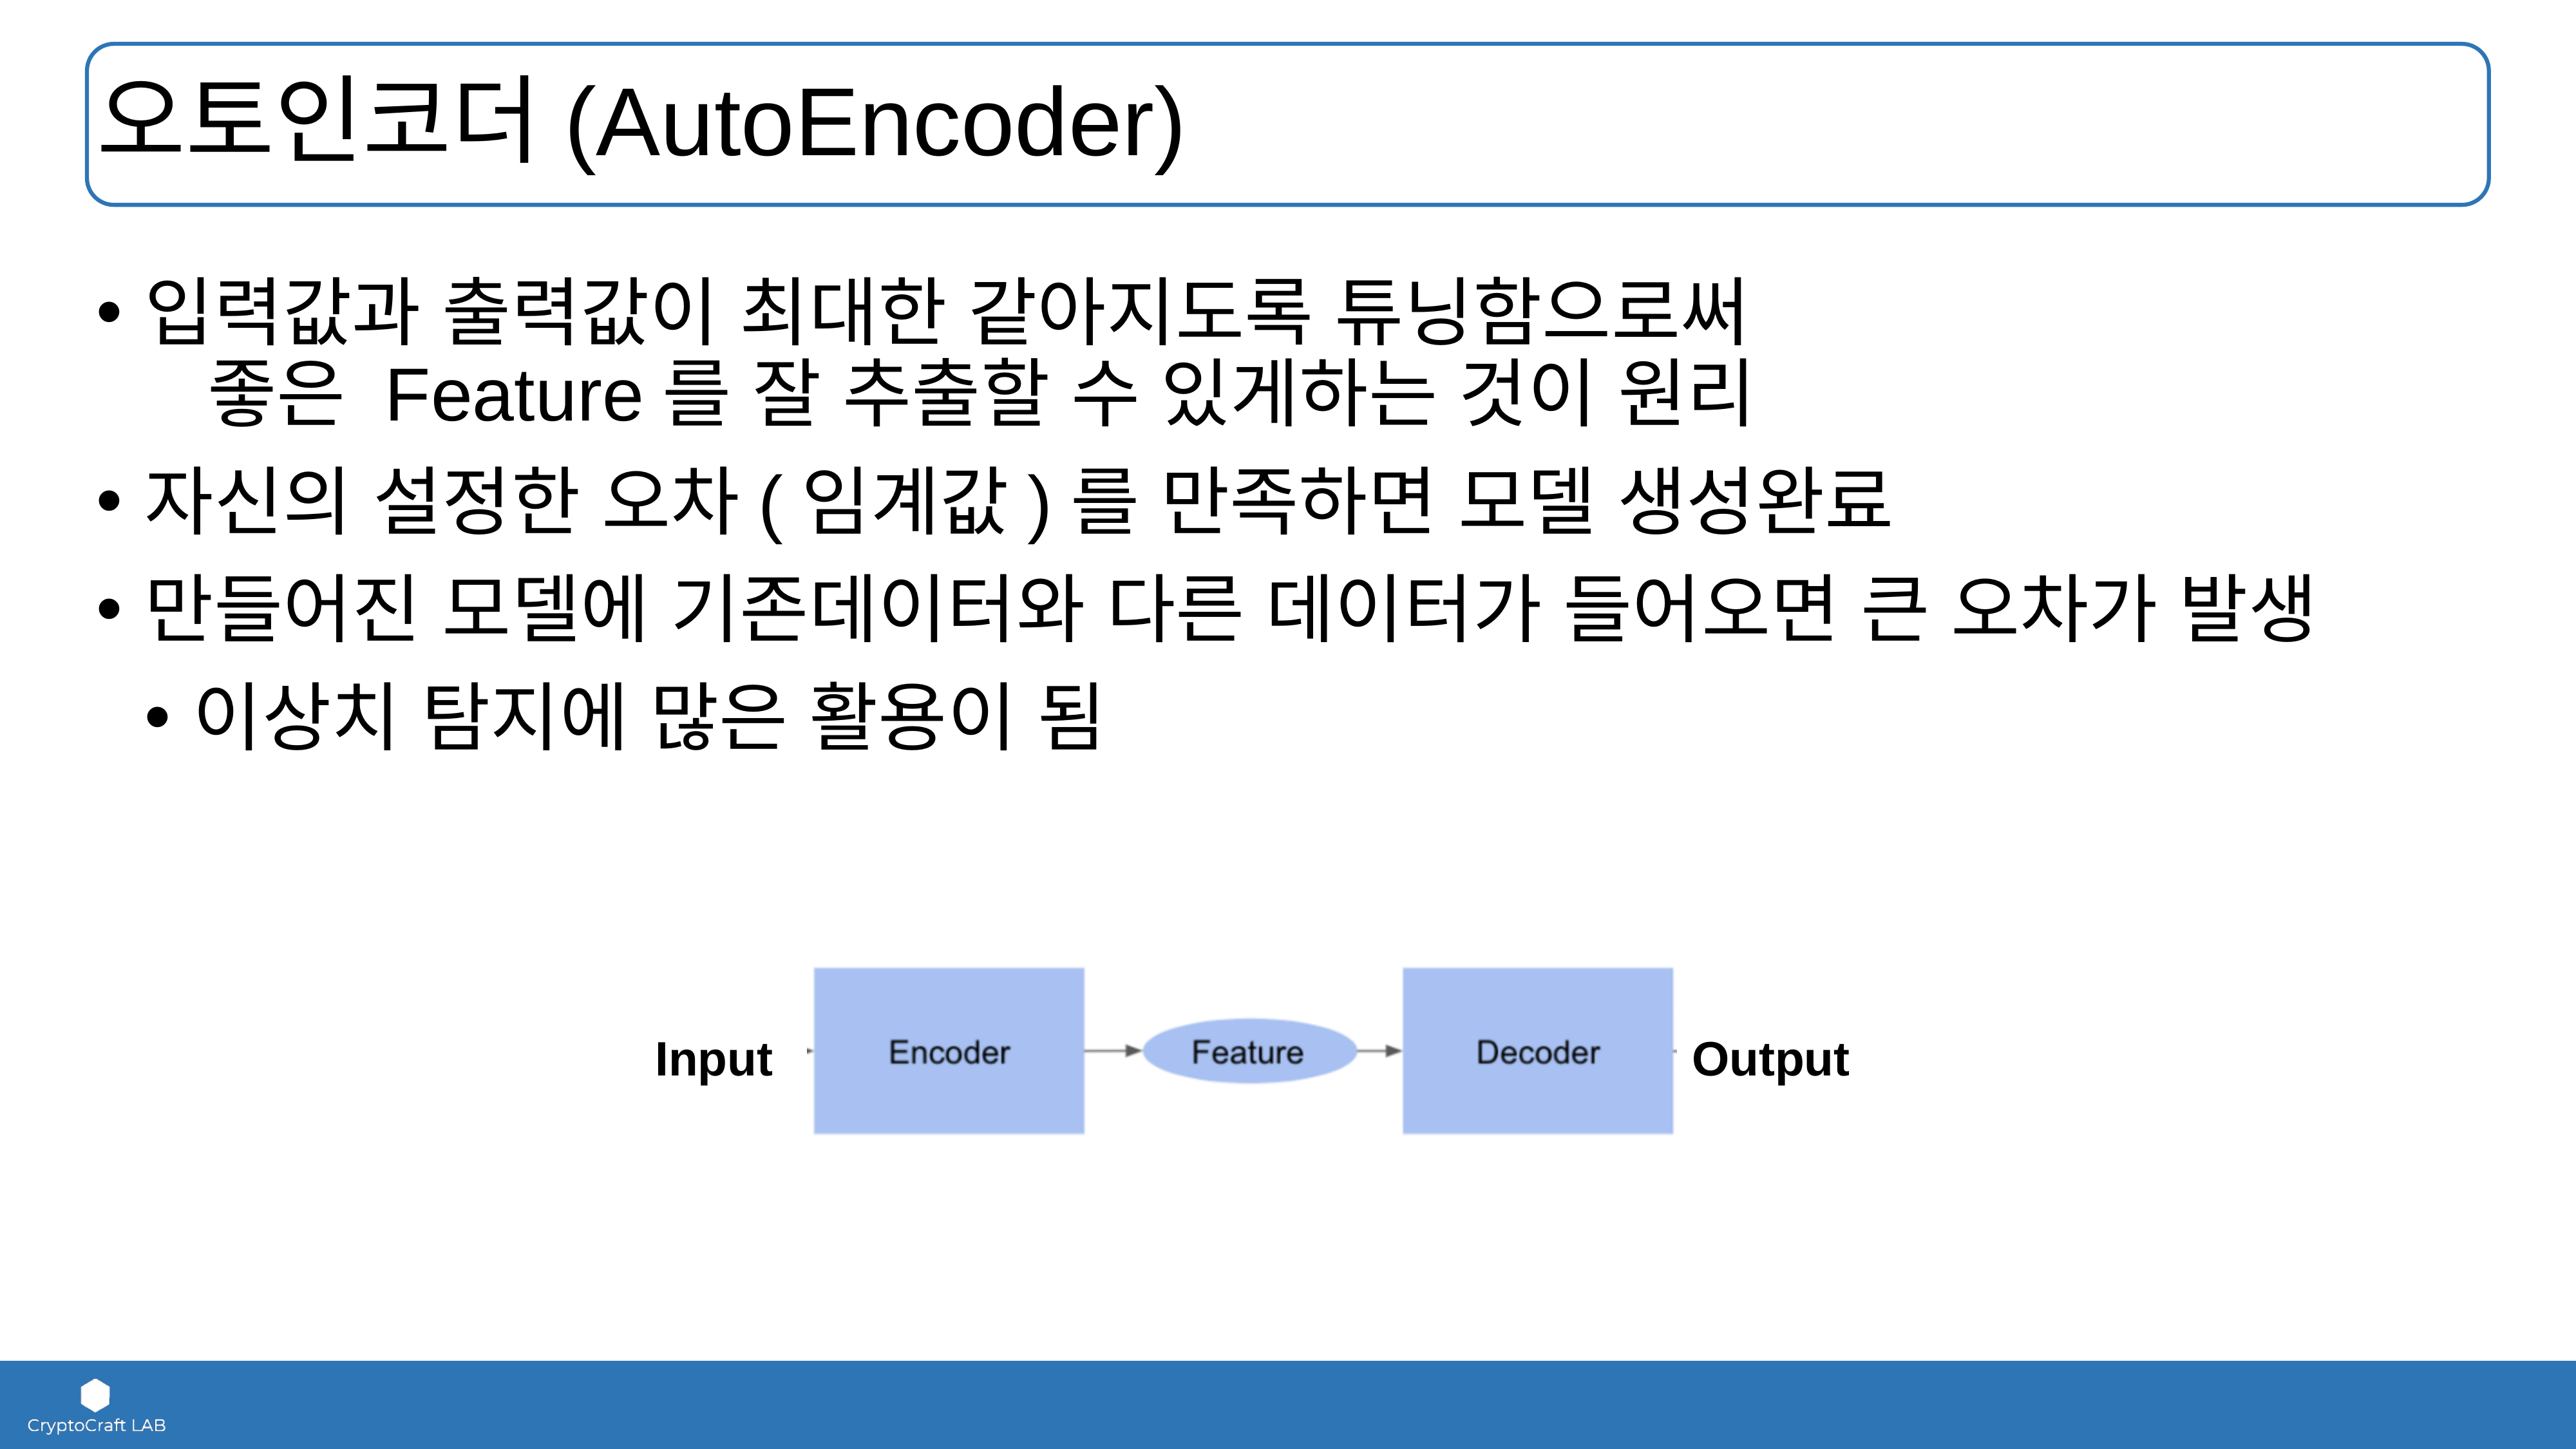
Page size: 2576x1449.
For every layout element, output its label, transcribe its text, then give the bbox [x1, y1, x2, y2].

text_box Output [1682, 1017, 1861, 1095]
picture [807, 960, 1677, 1154]
picture [17, 1367, 177, 1446]
text_box Input [645, 1017, 783, 1095]
title 오토인코더(AutoEncoder) [86, 43, 2490, 205]
list 입력값과 출력값이 최대한 같아지도록 튜닝함으로써 좋은 Feature를 잘 추출할 수 있게하는 것이 원리 자신의 설정한 오차(임계값)를 만족하면 모델 생성완료 만들어진 모델에 기존데이터와 다른 데이터가 들어오면 큰 오차가 발생 이상치 탐지에 많은 활용이 됨 [86, 265, 2490, 1312]
